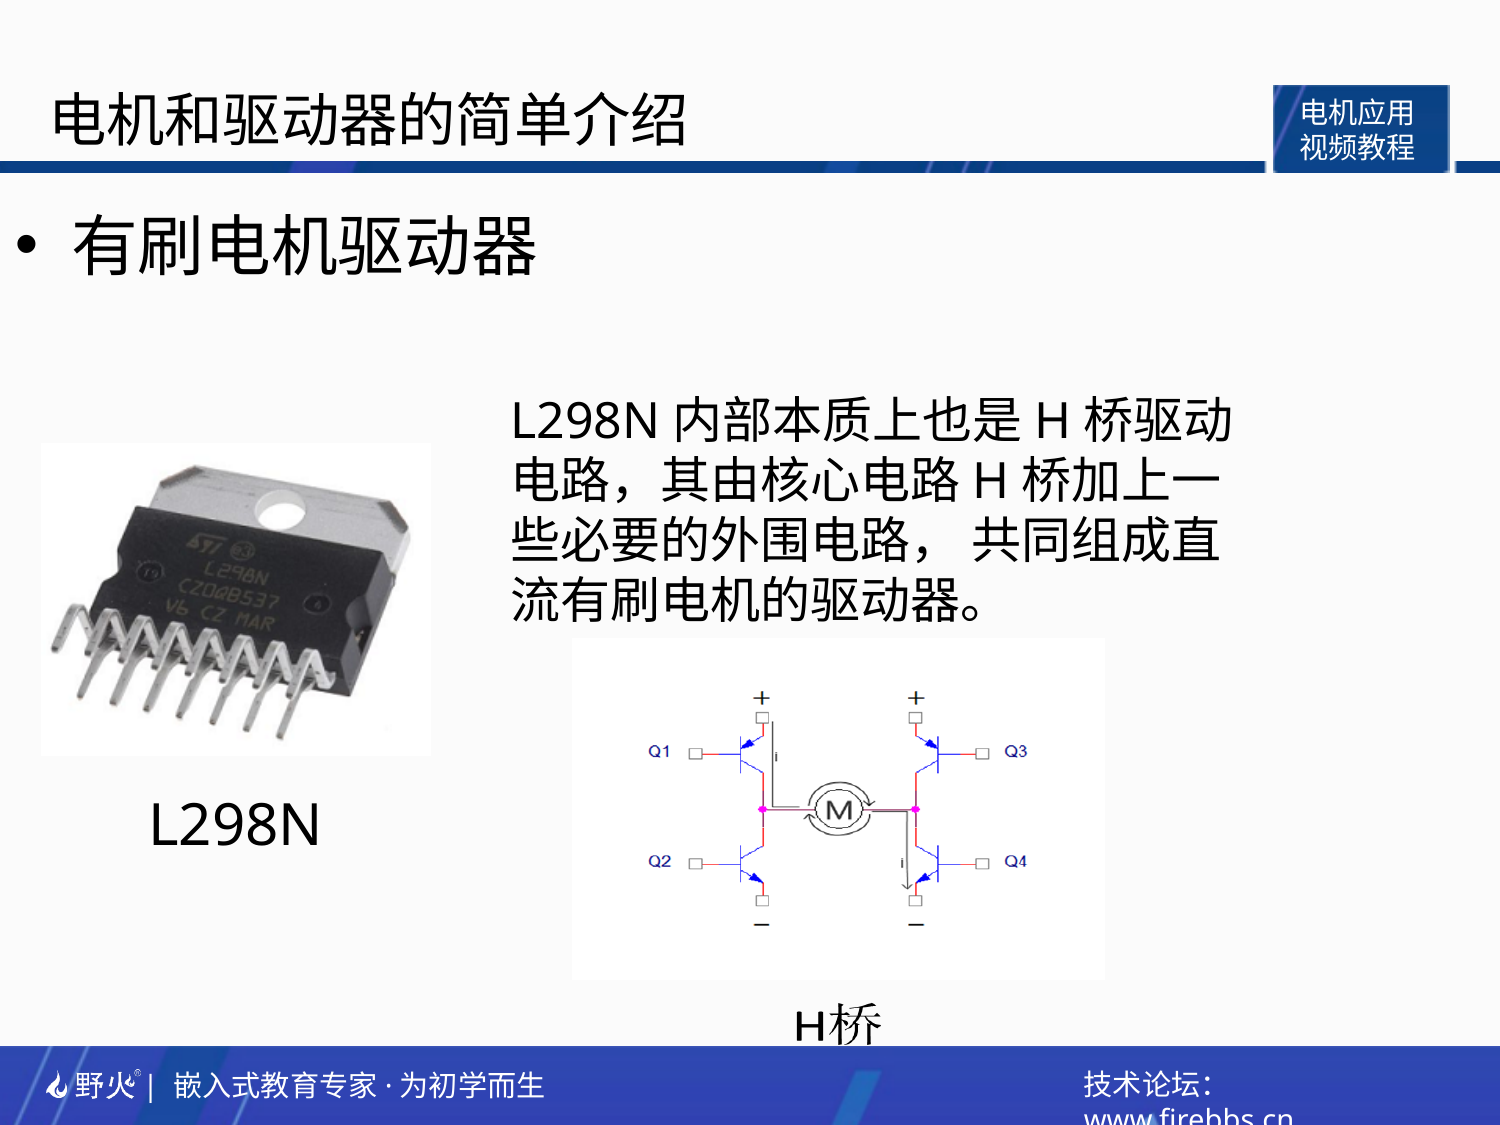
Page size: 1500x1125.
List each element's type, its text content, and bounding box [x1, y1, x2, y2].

picture [1209, 1116, 1218, 1125]
picture [1115, 1117, 1120, 1125]
list 有刷电机驱动器 [0, 196, 1211, 279]
picture [1192, 1116, 1200, 1121]
picture [0, 85, 1500, 173]
text_box L298N内部本质上也是H桥驱动电路，其由核心电路H桥加上一些必要的外围电路， 共同组成直流有刷电机的驱动器。 [495, 381, 1276, 636]
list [40, 443, 431, 757]
picture [1092, 1117, 1097, 1125]
picture [1126, 1115, 1132, 1125]
picture [1281, 1116, 1289, 1125]
picture [1138, 1117, 1143, 1125]
picture [1227, 1116, 1236, 1125]
picture [0, 638, 1500, 1125]
picture [1103, 1115, 1109, 1125]
text_box L298N [133, 779, 338, 865]
